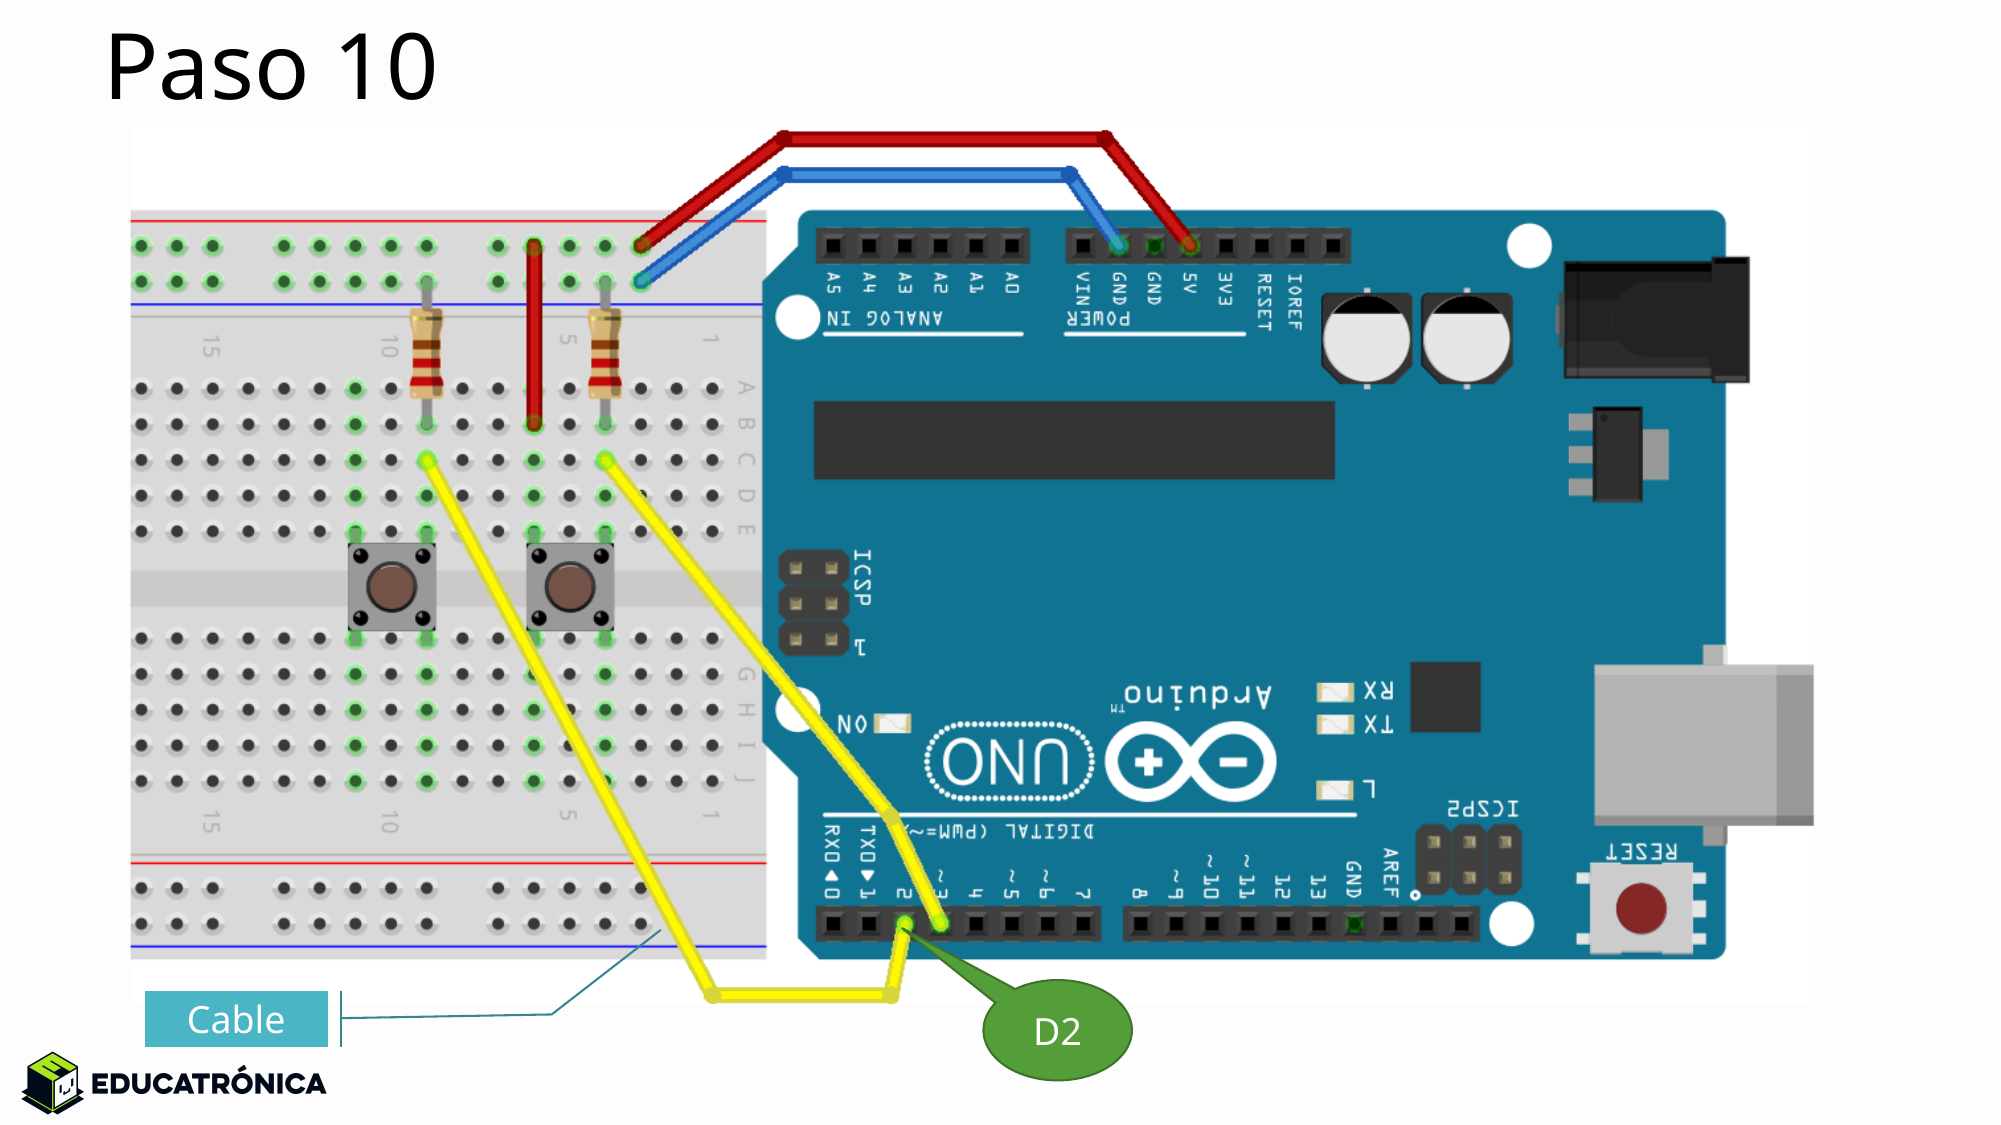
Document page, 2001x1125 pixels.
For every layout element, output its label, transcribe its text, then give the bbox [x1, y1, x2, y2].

picture [130, 120, 1815, 1004]
text_box Cable [340, 1004, 567, 1047]
picture [19, 1048, 330, 1118]
text_box Cable [145, 1004, 328, 1047]
title Paso 10 [88, 7, 1912, 133]
text_box D2 [982, 1004, 1133, 1082]
